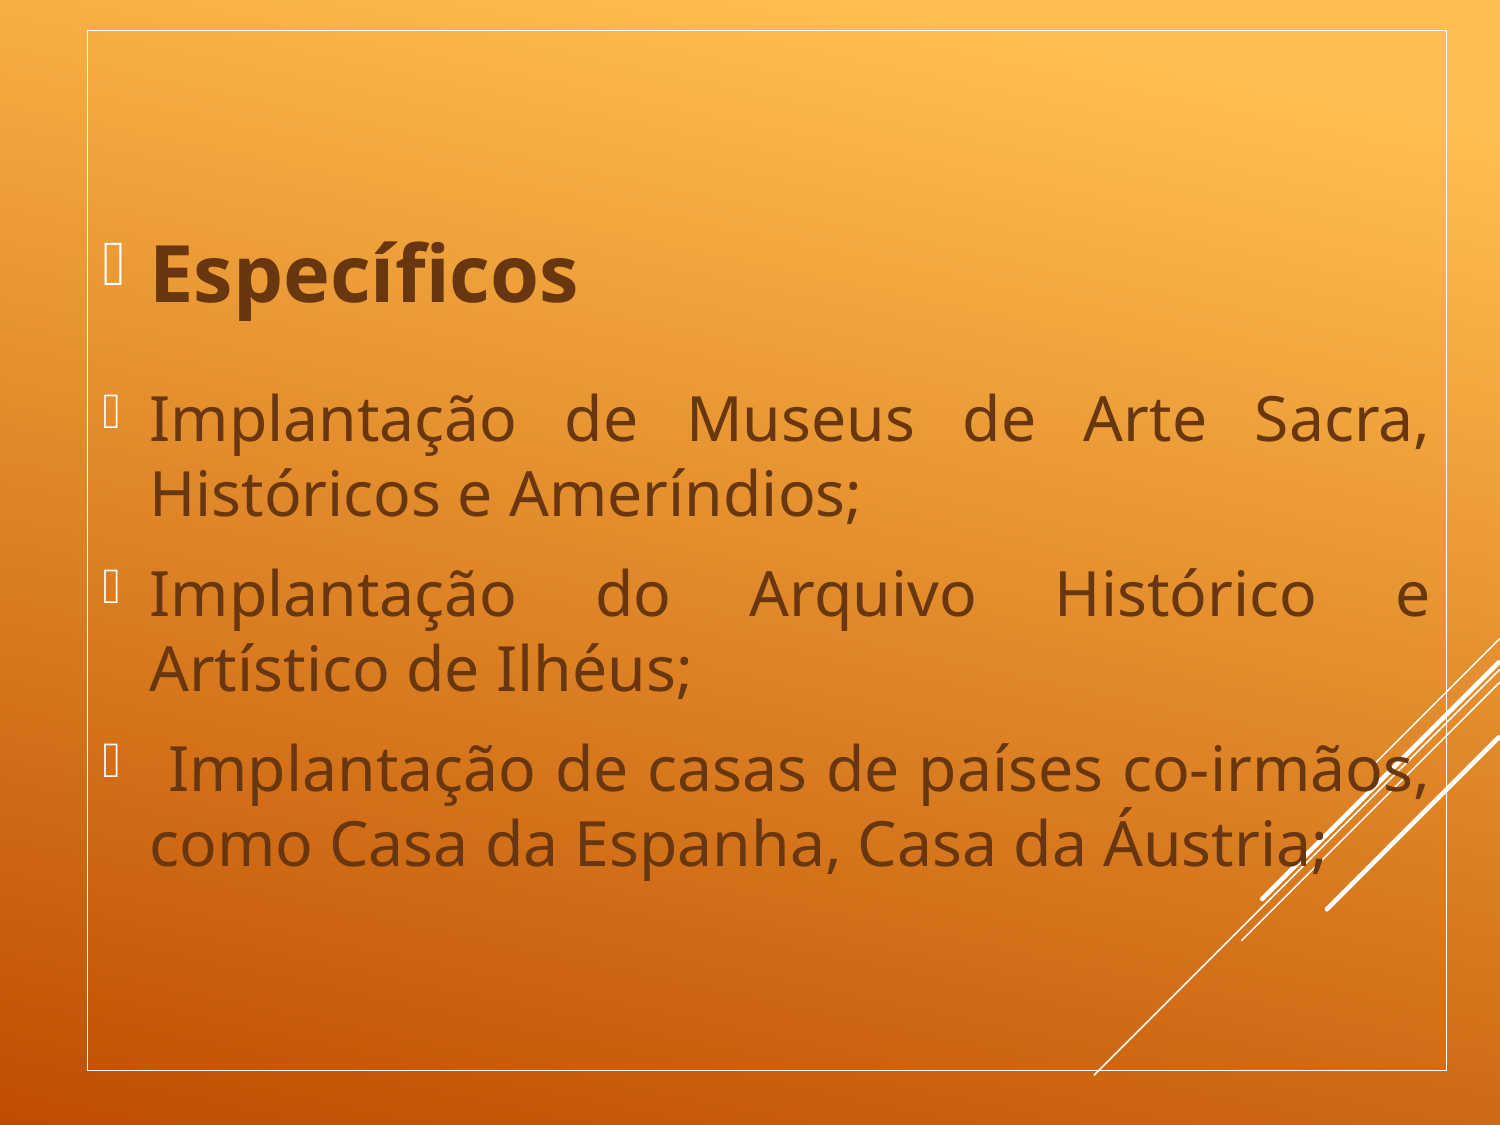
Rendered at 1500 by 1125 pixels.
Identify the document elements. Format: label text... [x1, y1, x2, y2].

list Específicos Implantação de Museus de Arte Sacra, Históricos e Ameríndios; Implantação do Arquivo Histórico e Artístico de Ilhéus; Implantação de casas de países co-irmãos, como Casa da Espanha, Casa da Áustria; [87, 30, 1447, 1071]
